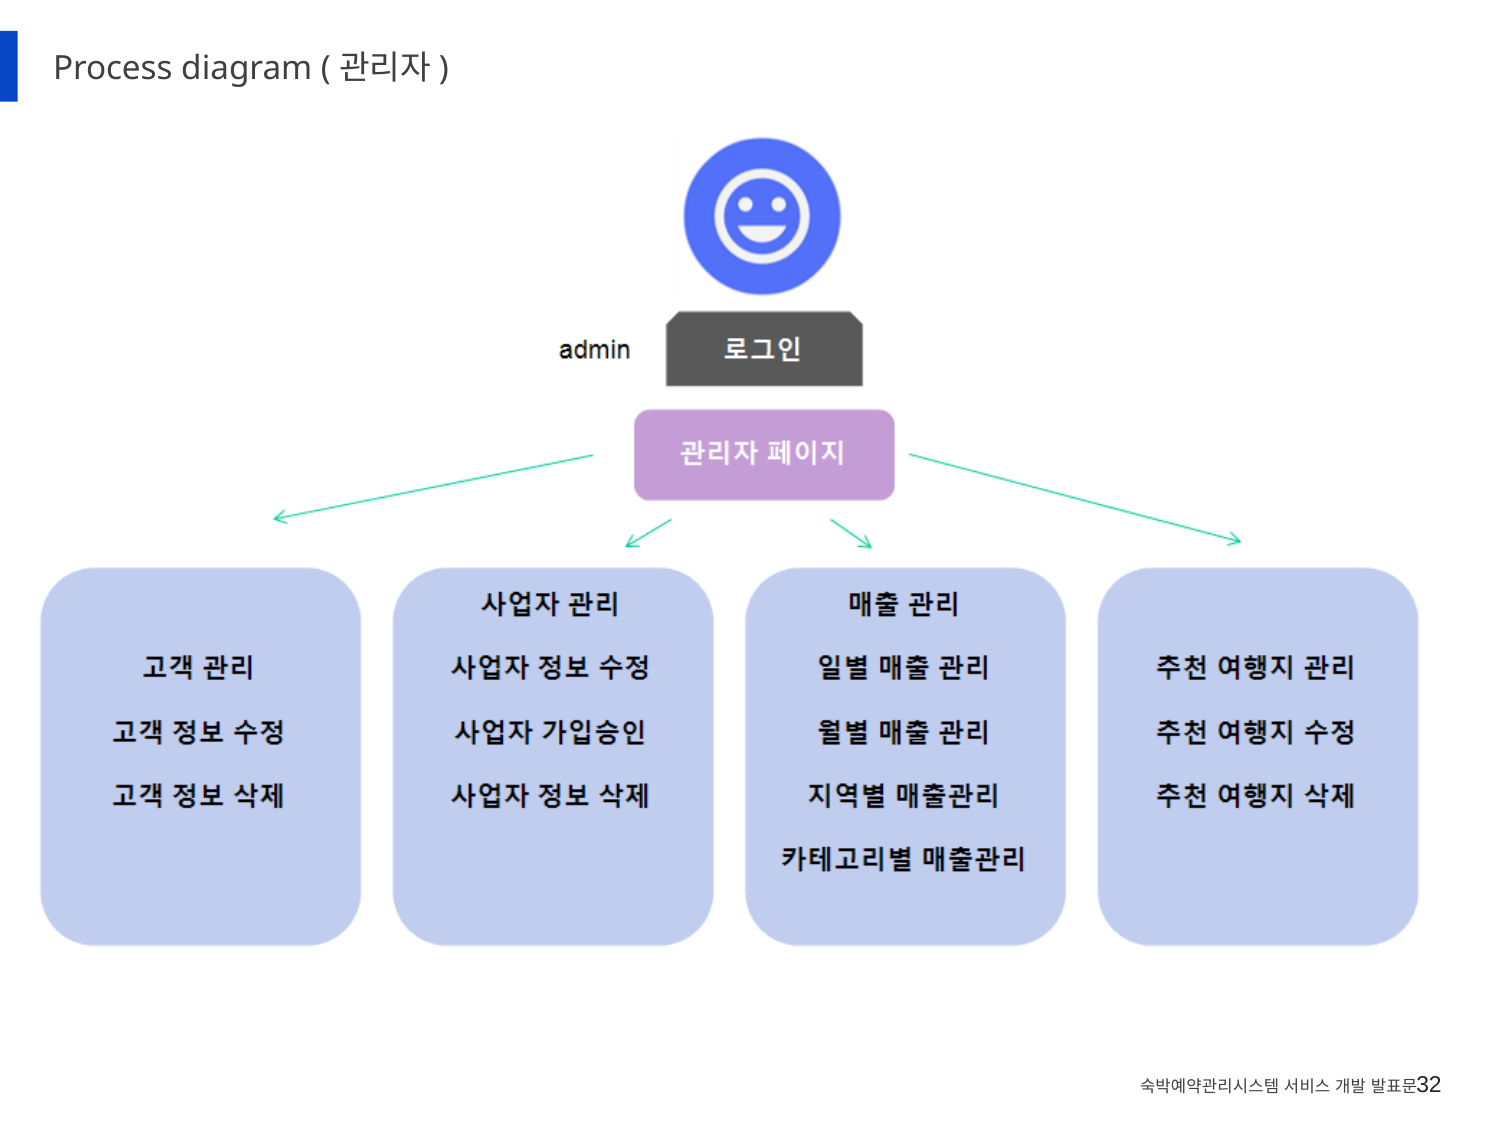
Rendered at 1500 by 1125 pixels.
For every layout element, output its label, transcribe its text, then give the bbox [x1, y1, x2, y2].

text_box Process diagram (관리자) [29, 38, 893, 94]
picture [24, 131, 1476, 971]
